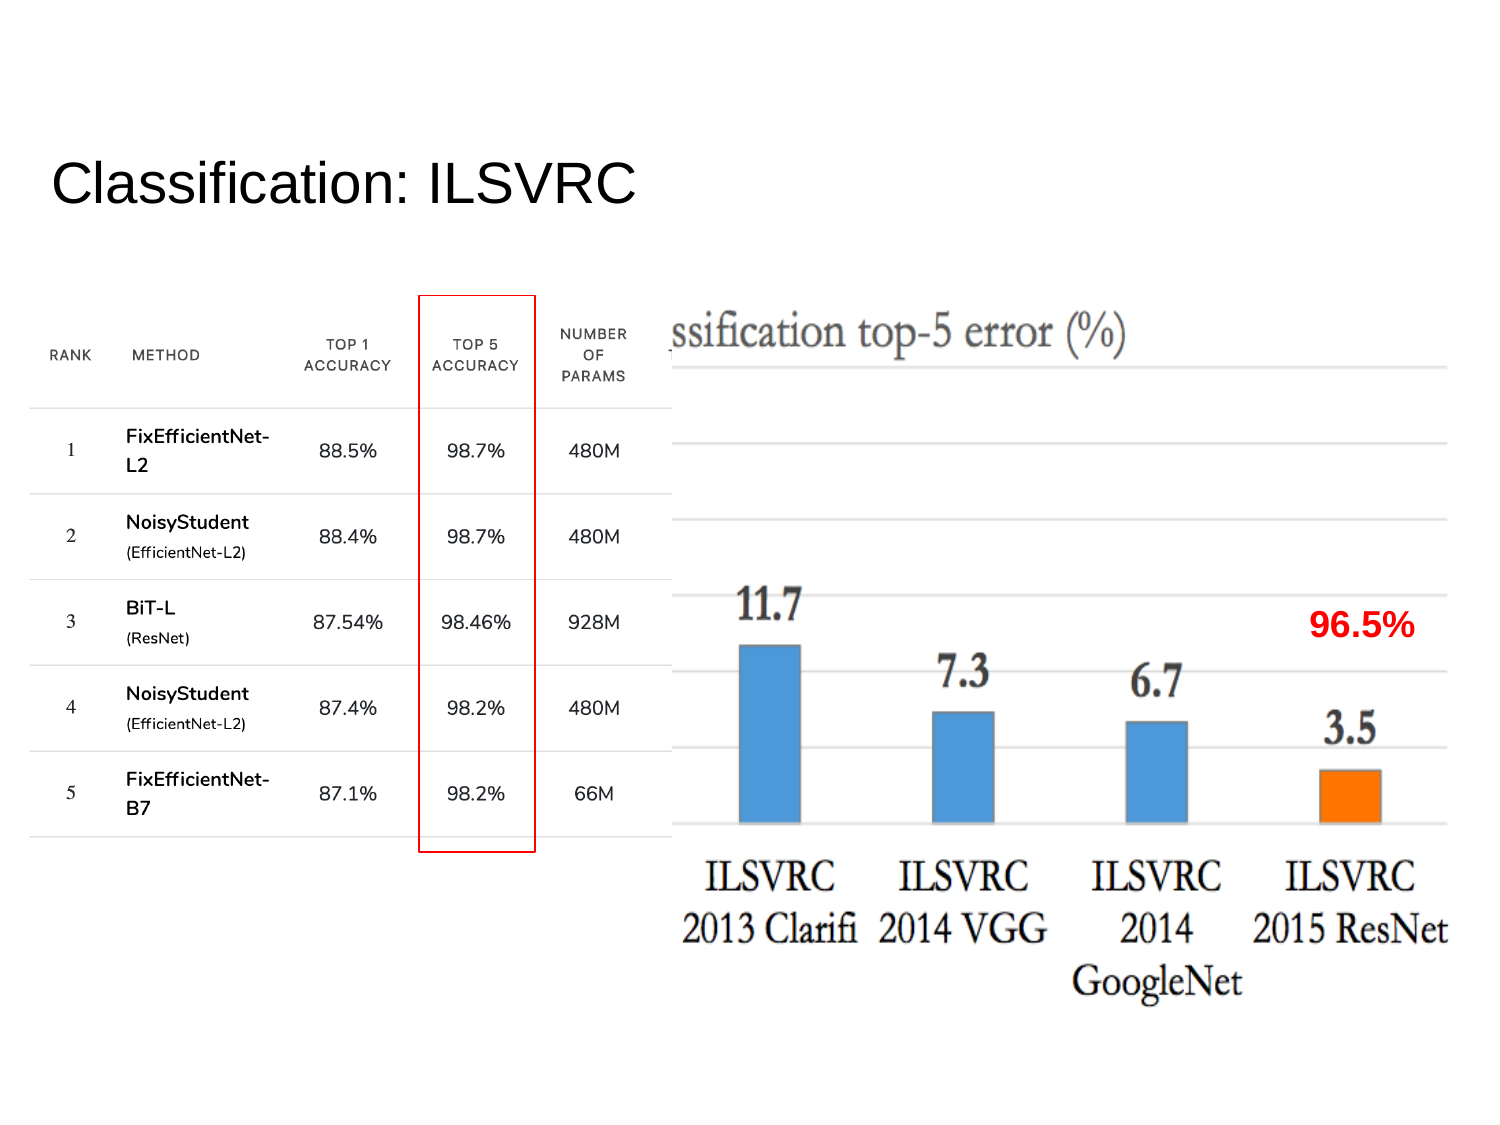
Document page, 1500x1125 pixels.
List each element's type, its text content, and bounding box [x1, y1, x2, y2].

text_box [418, 295, 536, 301]
title Classification: ILSVRC [51, 129, 1449, 297]
picture [24, 275, 1485, 1026]
